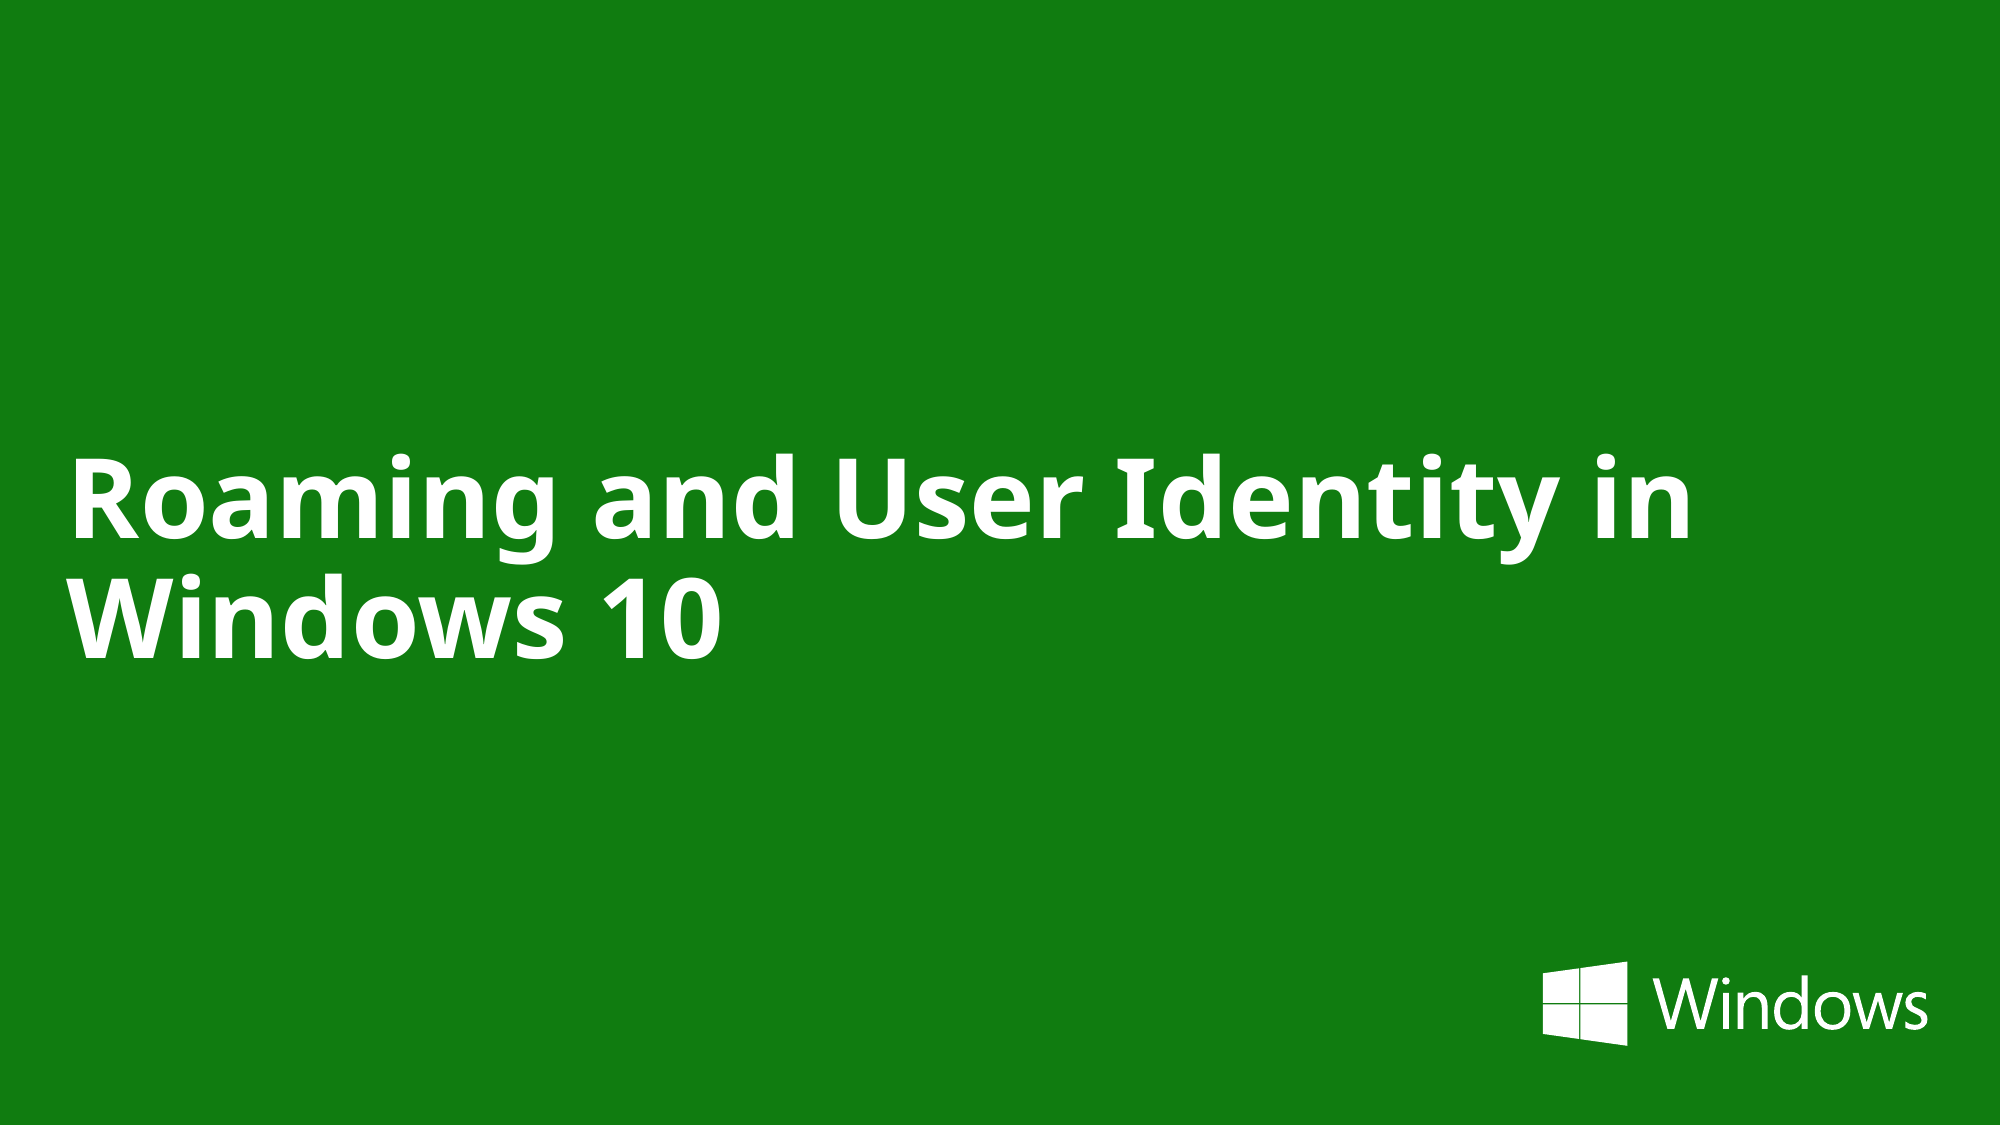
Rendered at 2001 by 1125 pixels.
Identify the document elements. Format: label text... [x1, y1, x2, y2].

title Roaming and User Identity in Windows 10 [44, 423, 1954, 702]
